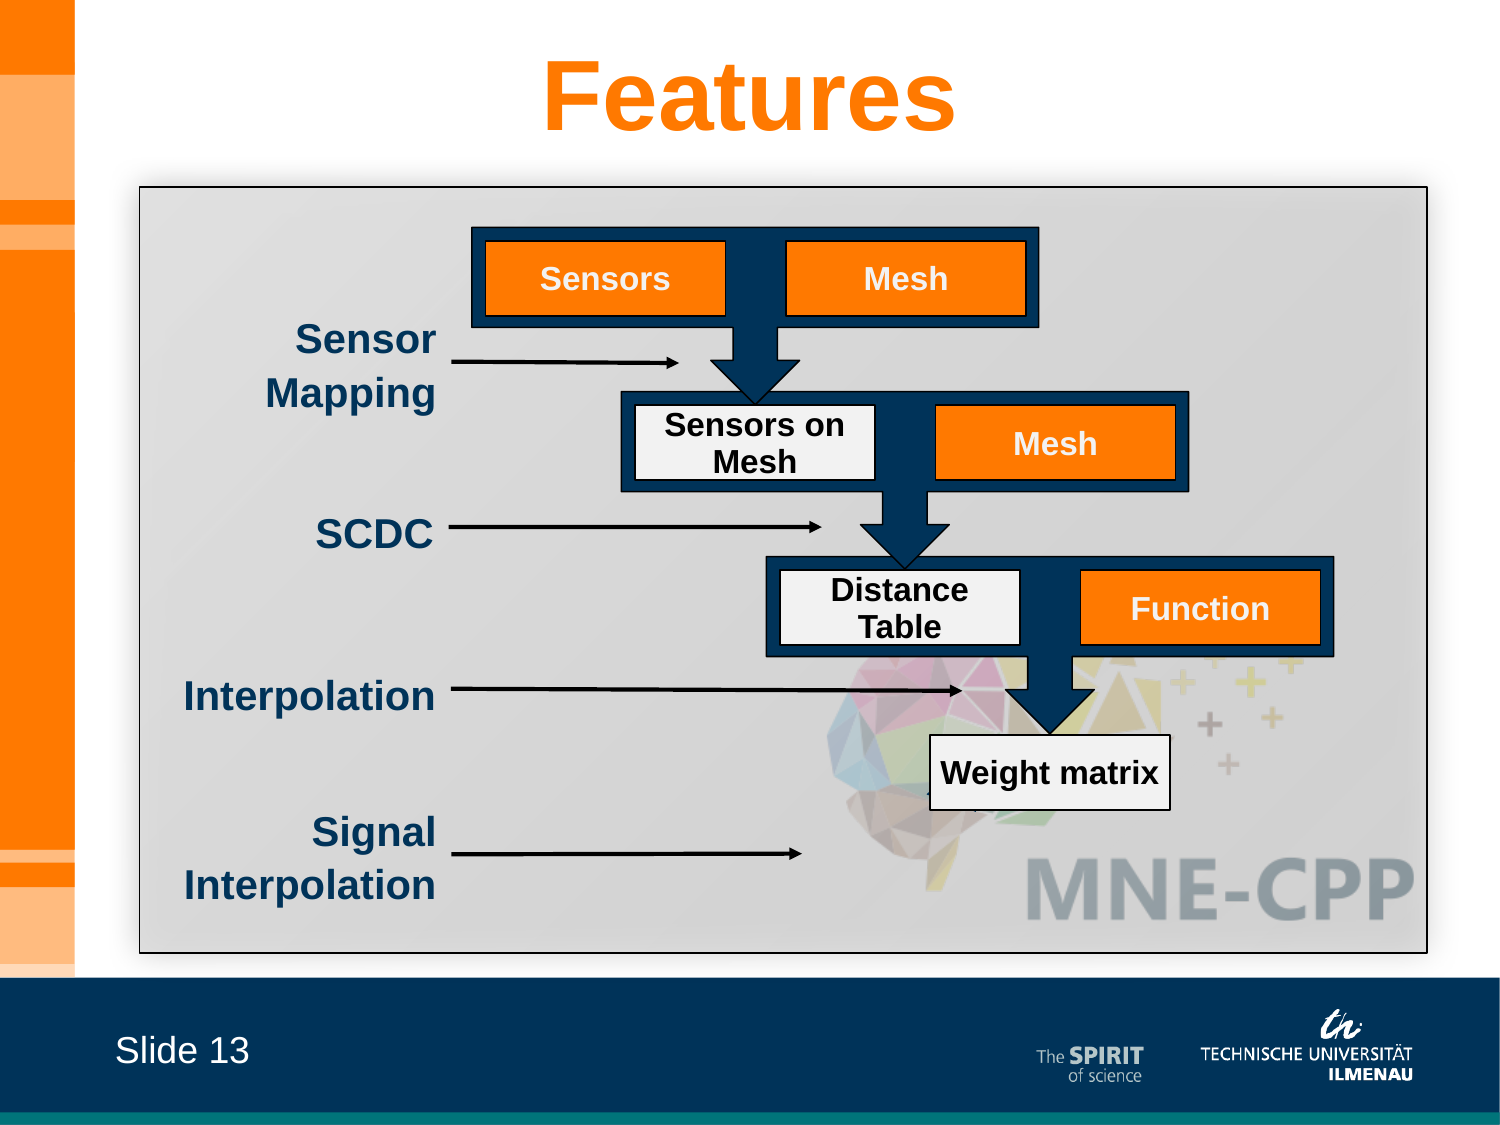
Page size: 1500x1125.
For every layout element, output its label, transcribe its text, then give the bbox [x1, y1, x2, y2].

text_box Sensor Mapping [151, 298, 452, 425]
text_box Sensors on Mesh [634, 405, 875, 481]
text_box Signal Interpolation [166, 791, 452, 918]
text_box Interpolation [166, 655, 451, 723]
text_box [471, 227, 1039, 405]
text_box [621, 391, 1189, 552]
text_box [929, 773, 977, 812]
text_box Slide 13 [100, 1023, 491, 1080]
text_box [998, 809, 1149, 960]
text_box Mesh [786, 240, 1027, 316]
text_box Sensors [485, 240, 726, 316]
picture [701, 552, 1500, 973]
text_box Mesh [935, 405, 1176, 481]
picture [1200, 1009, 1413, 1081]
text_box [139, 187, 1428, 953]
text_box SCDC [298, 493, 449, 561]
picture [1033, 1040, 1147, 1085]
text_box Features [0, 28, 1500, 137]
